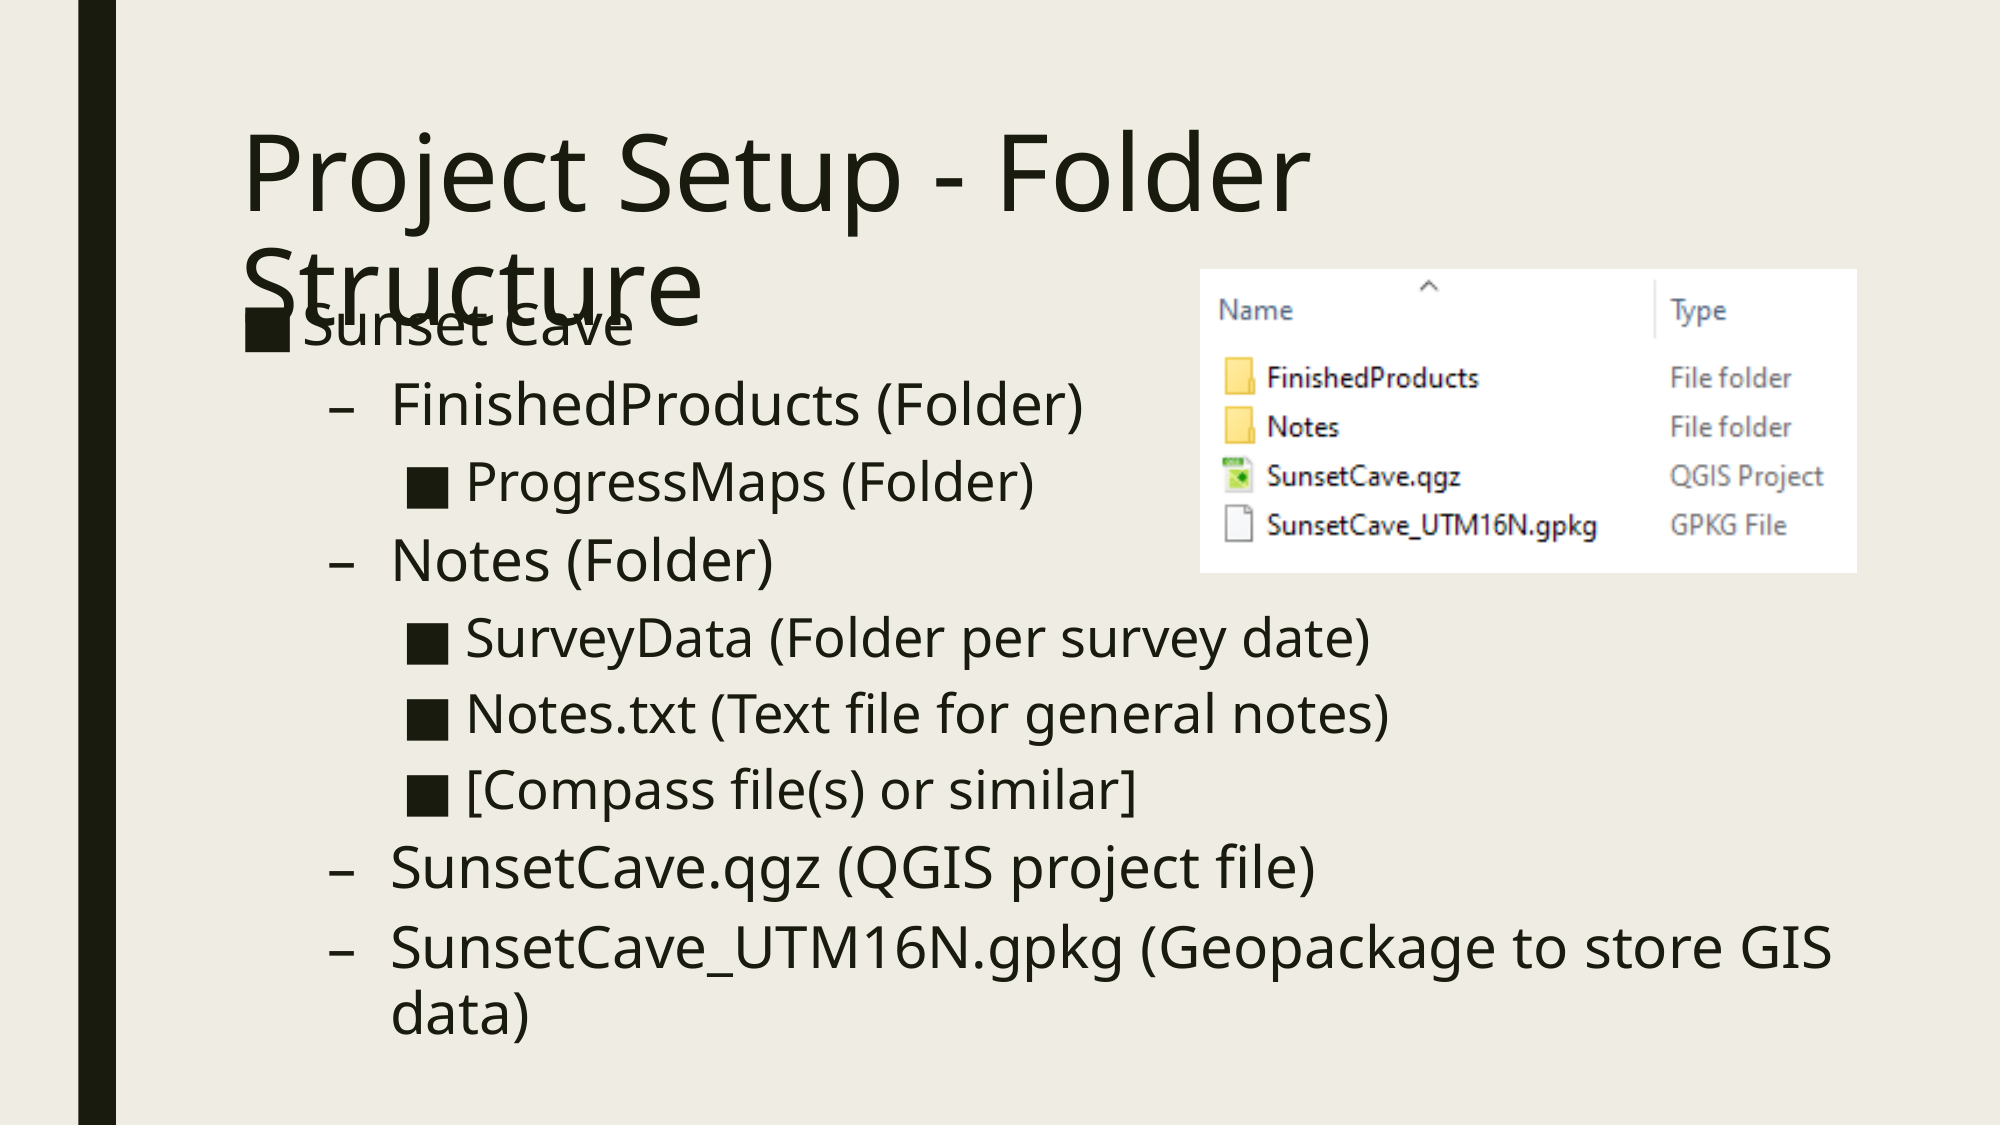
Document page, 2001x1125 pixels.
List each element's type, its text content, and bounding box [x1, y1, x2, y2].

picture [1199, 269, 1857, 573]
list Sunset Cave FinishedProducts (Folder) ProgressMaps (Folder) Notes (Folder) SurveyData (Folder per survey date) Notes.txt (Text file for general notes) [Compass file(s) or similar] SunsetCave.qgz (QGIS project file) SunsetCave_UTM16N.gpkg (Geopackage to store GIS data) [225, 285, 1879, 1092]
title Project Setup - Folder Structure [225, 112, 1800, 285]
